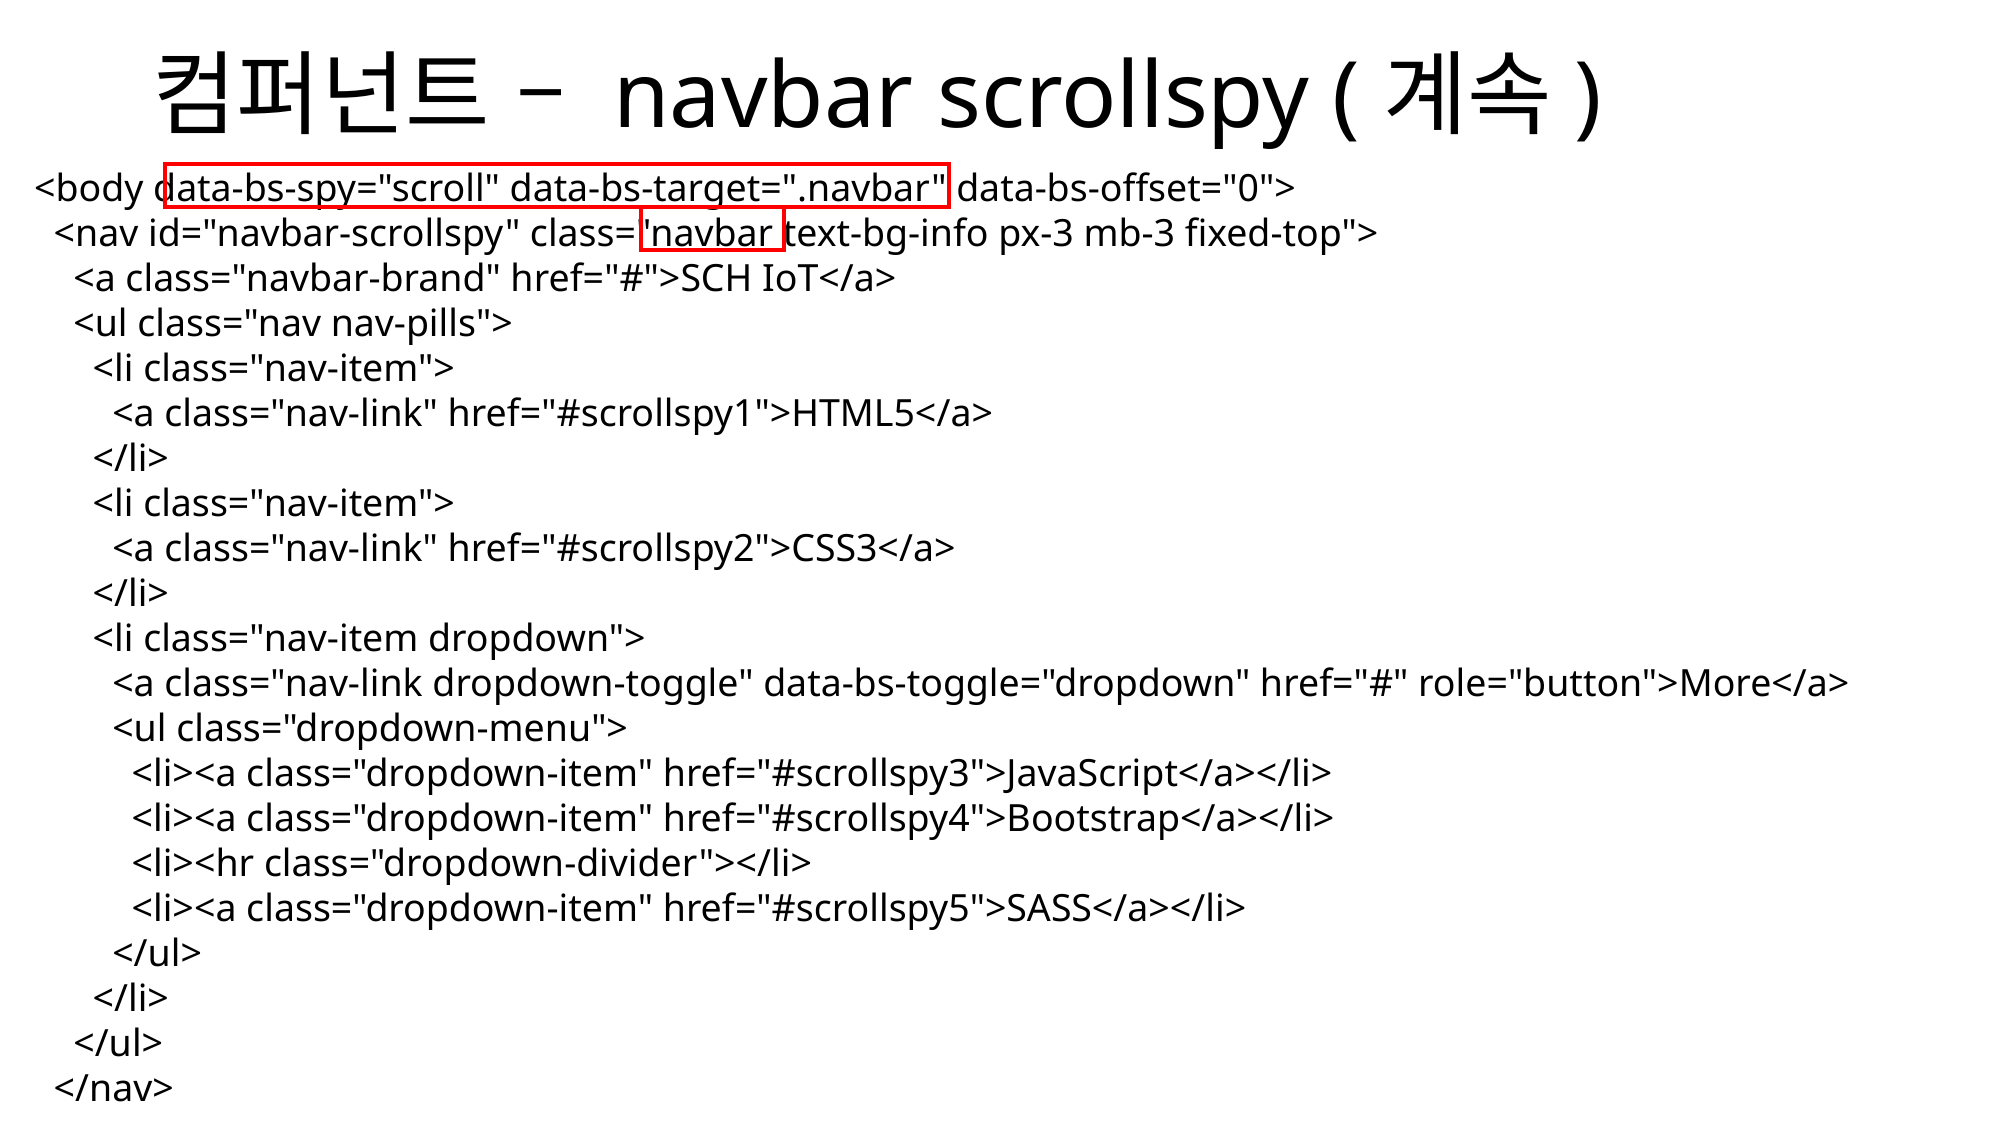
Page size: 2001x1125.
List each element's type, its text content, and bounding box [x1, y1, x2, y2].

text_box <body data-bs-spy="scroll" data-bs-target=".navbar" data-bs-offset="0"> <nav id="navbar-scrollspy" class="navbar text-bg-info px-3 mb-3 fixed-top"> <a class="navbar-brand" href="#">SCH IoT</a> <ul class="nav nav-pills"> <li class="nav-item"> <a class="nav-link" href="#scrollspy1">HTML5</a> </li> <li class="nav-item"> <a class="nav-link" href="#scrollspy2">CSS3</a> </li> <li class="nav-item dropdown"> <a class="nav-link dropdown-toggle" data-bs-toggle="dropdown" href="#" role="button">More</a> <ul class="dropdown-menu"> <li><a class="dropdown-item" href="#scrollspy3">JavaScript</a></li> <li><a class="dropdown-item" href="#scrollspy4">Bootstrap</a></li> <li><hr class="dropdown-divider"></li> <li><a class="dropdown-item" href="#scrollspy5">SASS</a></li> </ul> </li> </ul> </nav> [0, 156, 1985, 1116]
text_box [640, 206, 785, 251]
title 컴퍼넌트 – navbar scrollspy (계속) [137, 39, 1863, 156]
text_box [164, 163, 950, 208]
